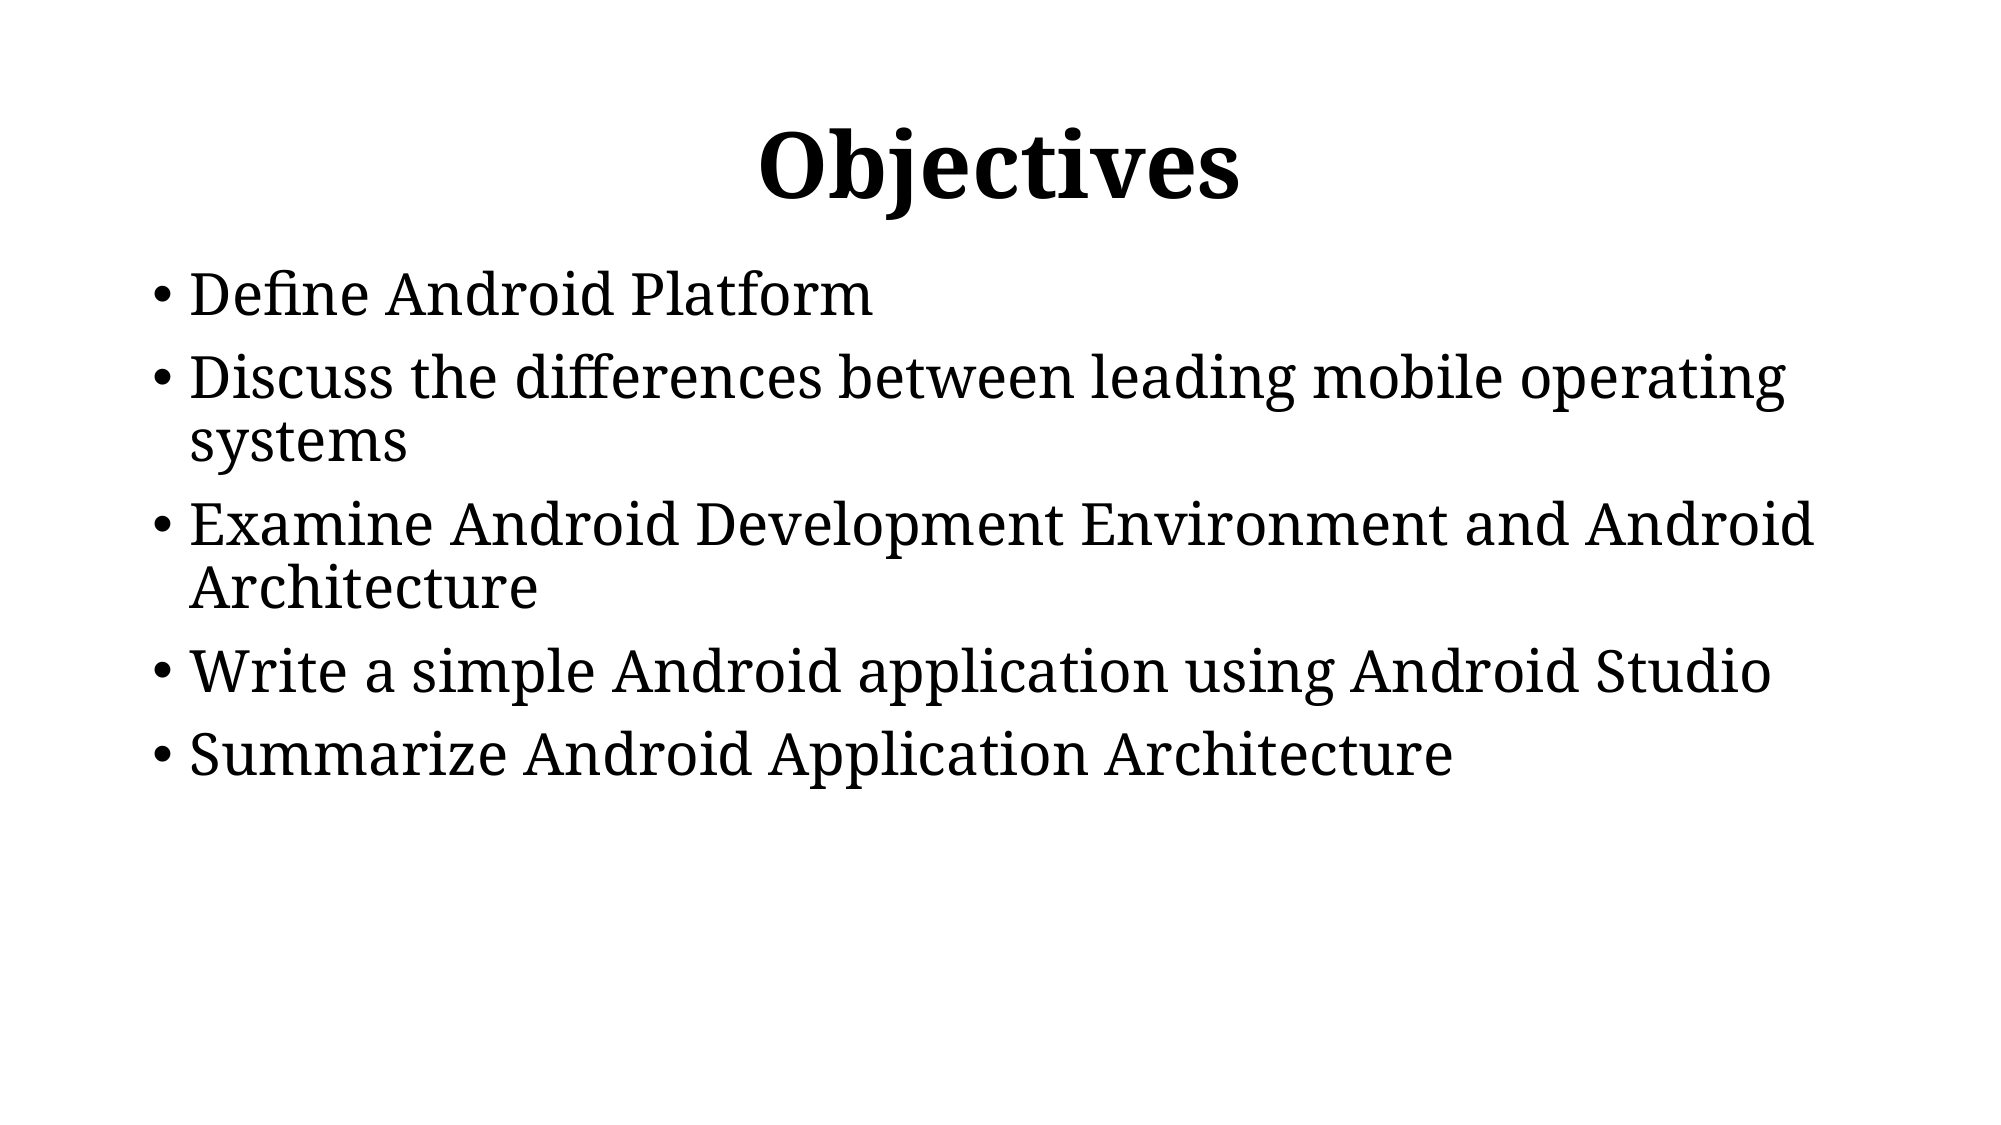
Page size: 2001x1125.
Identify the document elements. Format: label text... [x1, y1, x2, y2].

list Define Android Platform Discuss the differences between leading mobile operating systems Examine Android Development Environment and Android Architecture Write a simple Android application using Android Studio Summarize Android Application Architecture [137, 257, 1932, 1014]
title Objectives [137, 59, 1863, 257]
